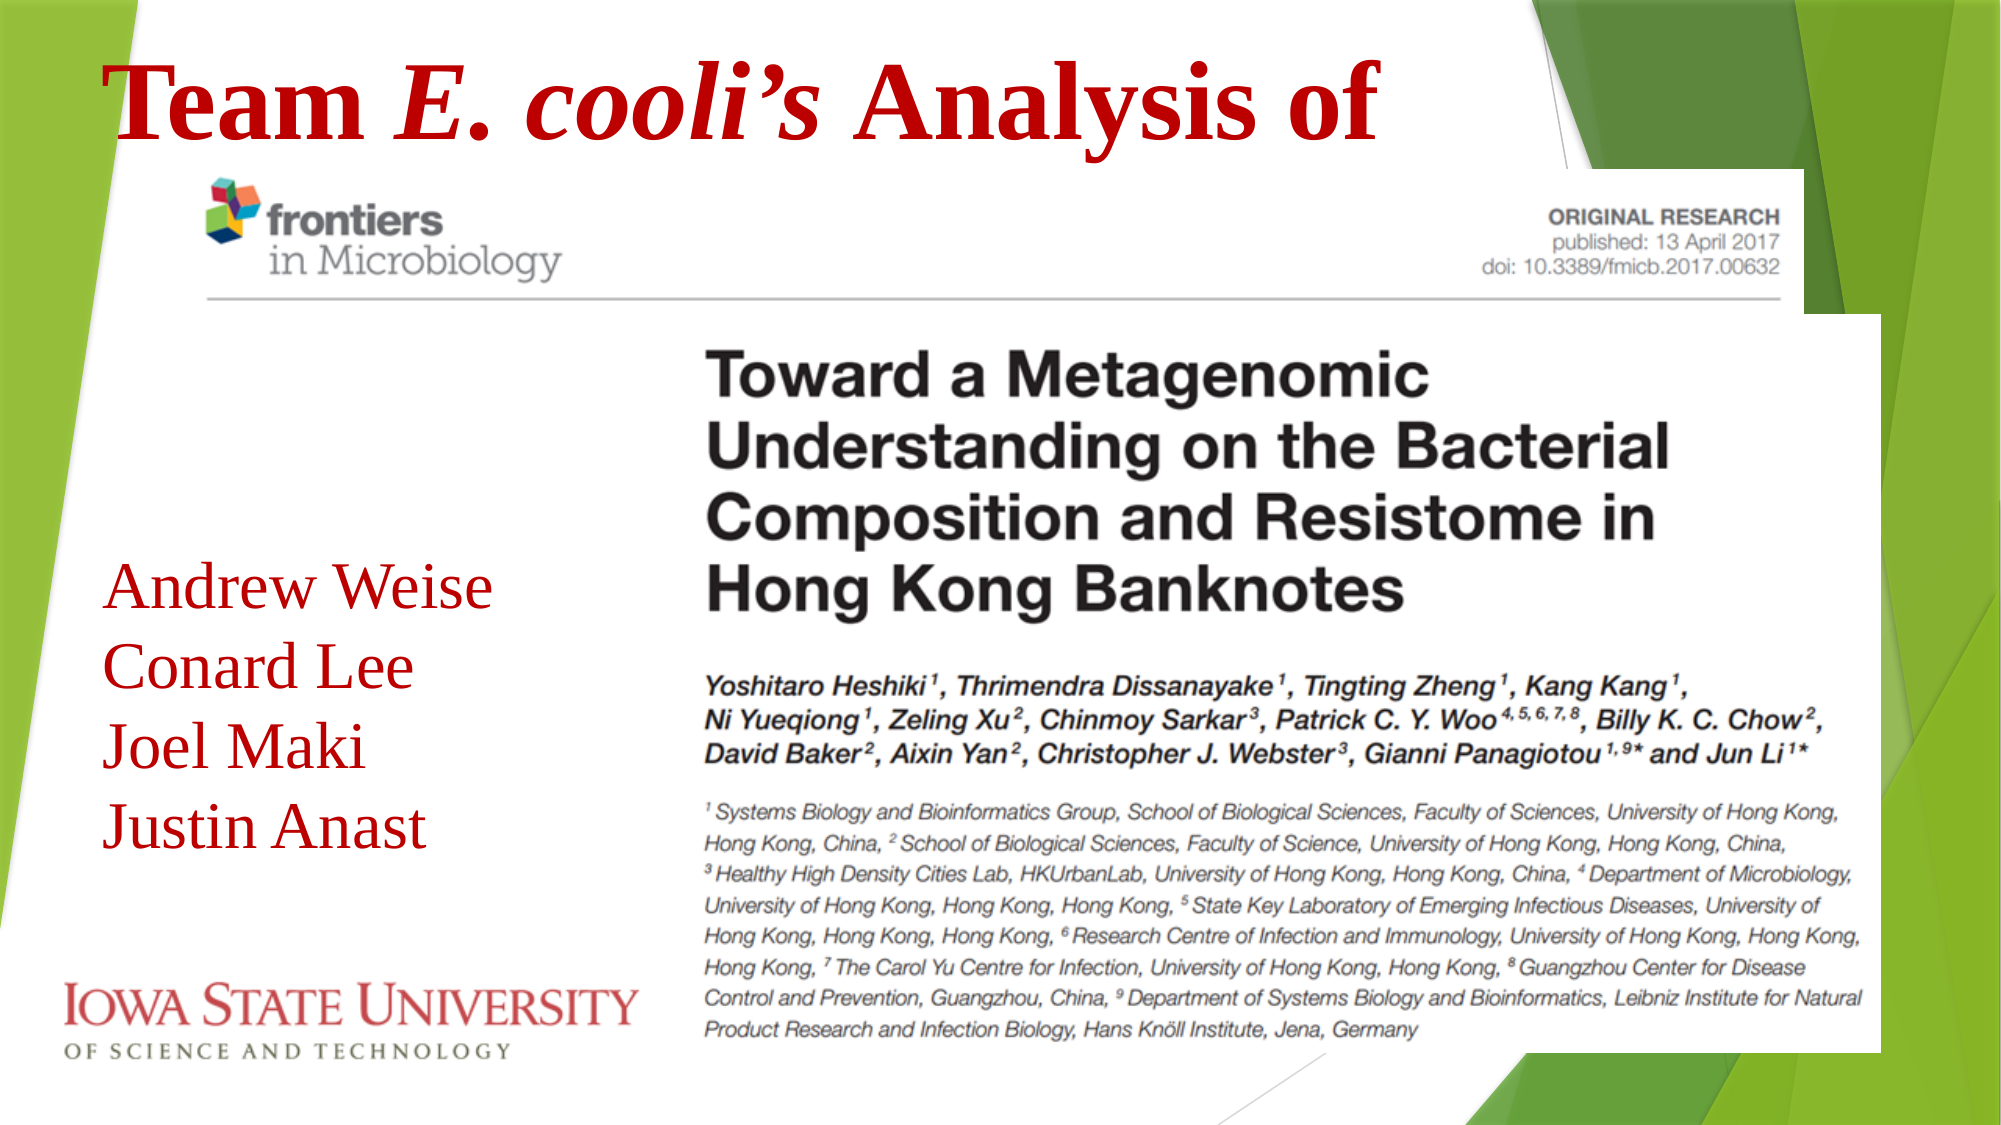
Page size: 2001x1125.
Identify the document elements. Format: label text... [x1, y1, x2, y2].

picture [60, 169, 1882, 1095]
text_box Team E. cooli’s Analysis of Andrew Weise Conard Lee Joel Maki Justin Anast [2, 0, 1687, 969]
